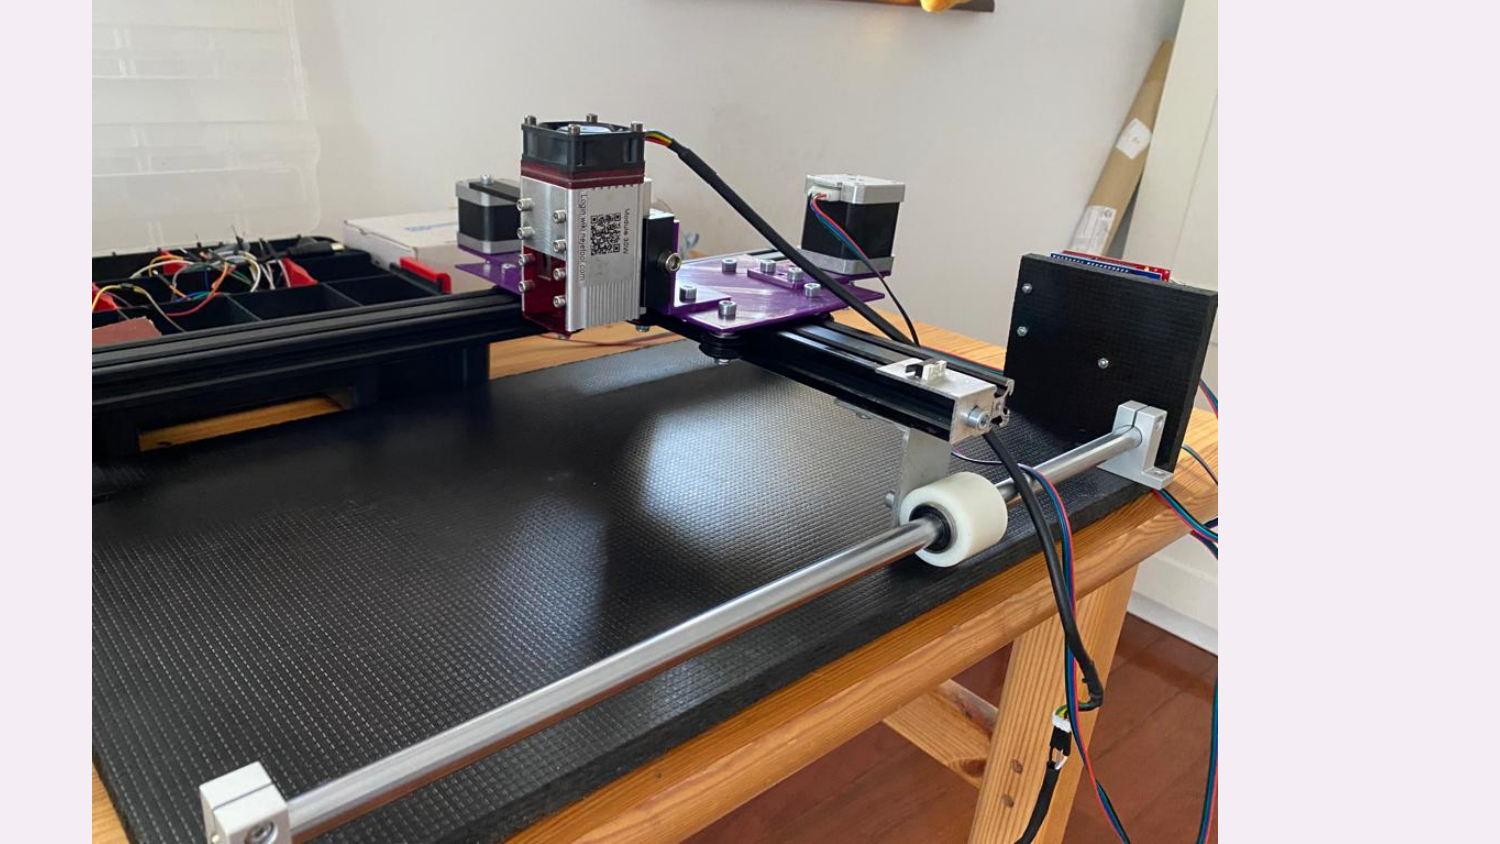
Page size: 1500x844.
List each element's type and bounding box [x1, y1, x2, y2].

picture [92, 0, 1218, 844]
